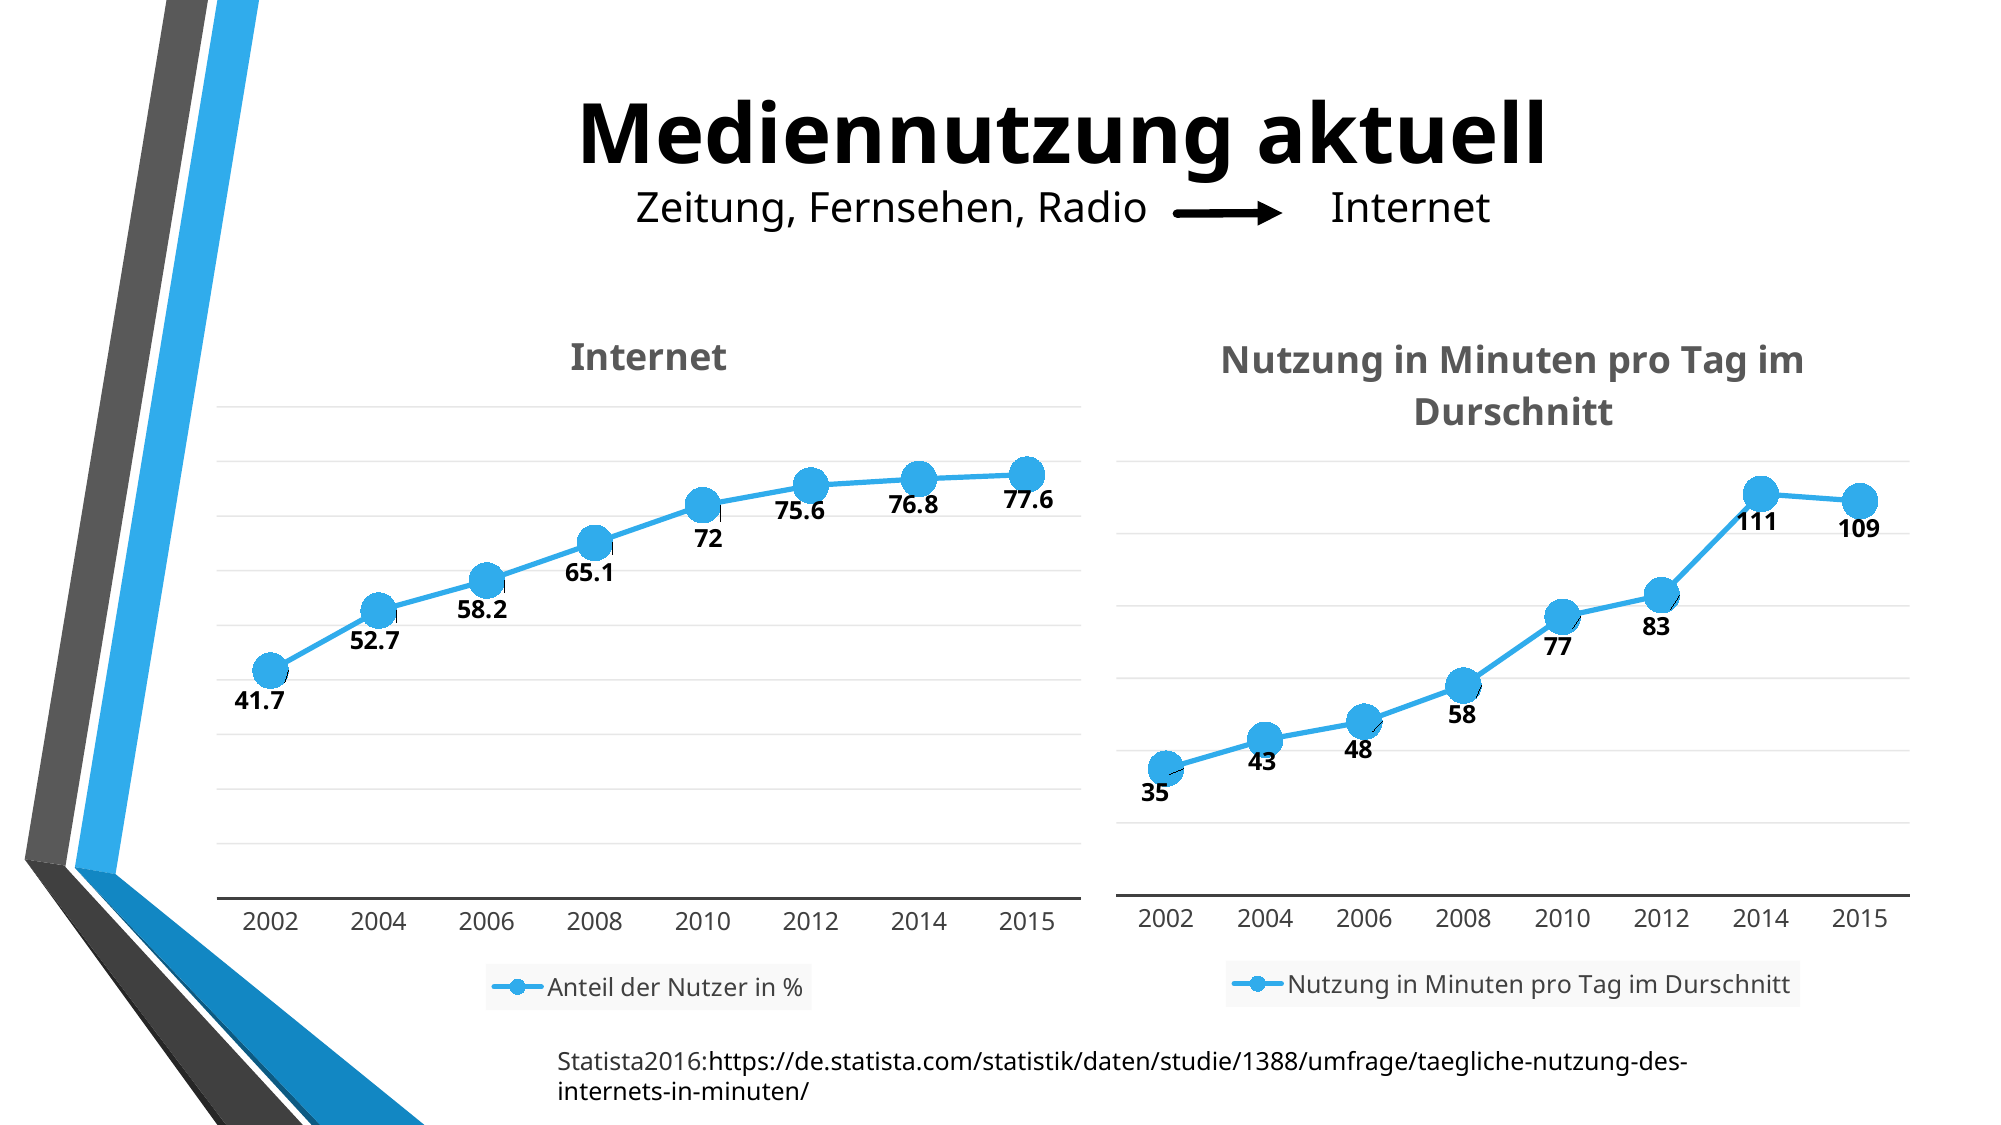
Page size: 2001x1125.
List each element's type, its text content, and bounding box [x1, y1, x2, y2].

text_box Statista2016:https://de.statista.com/statistik/daten/studie/1388/umfrage/taegliche-nutzung-des-internets-in-minuten/ [542, 1038, 1813, 1113]
chart [198, 296, 1927, 1011]
title Mediennutzung aktuell Zeitung, Fernsehen, Radio Internet [241, 11, 1886, 299]
